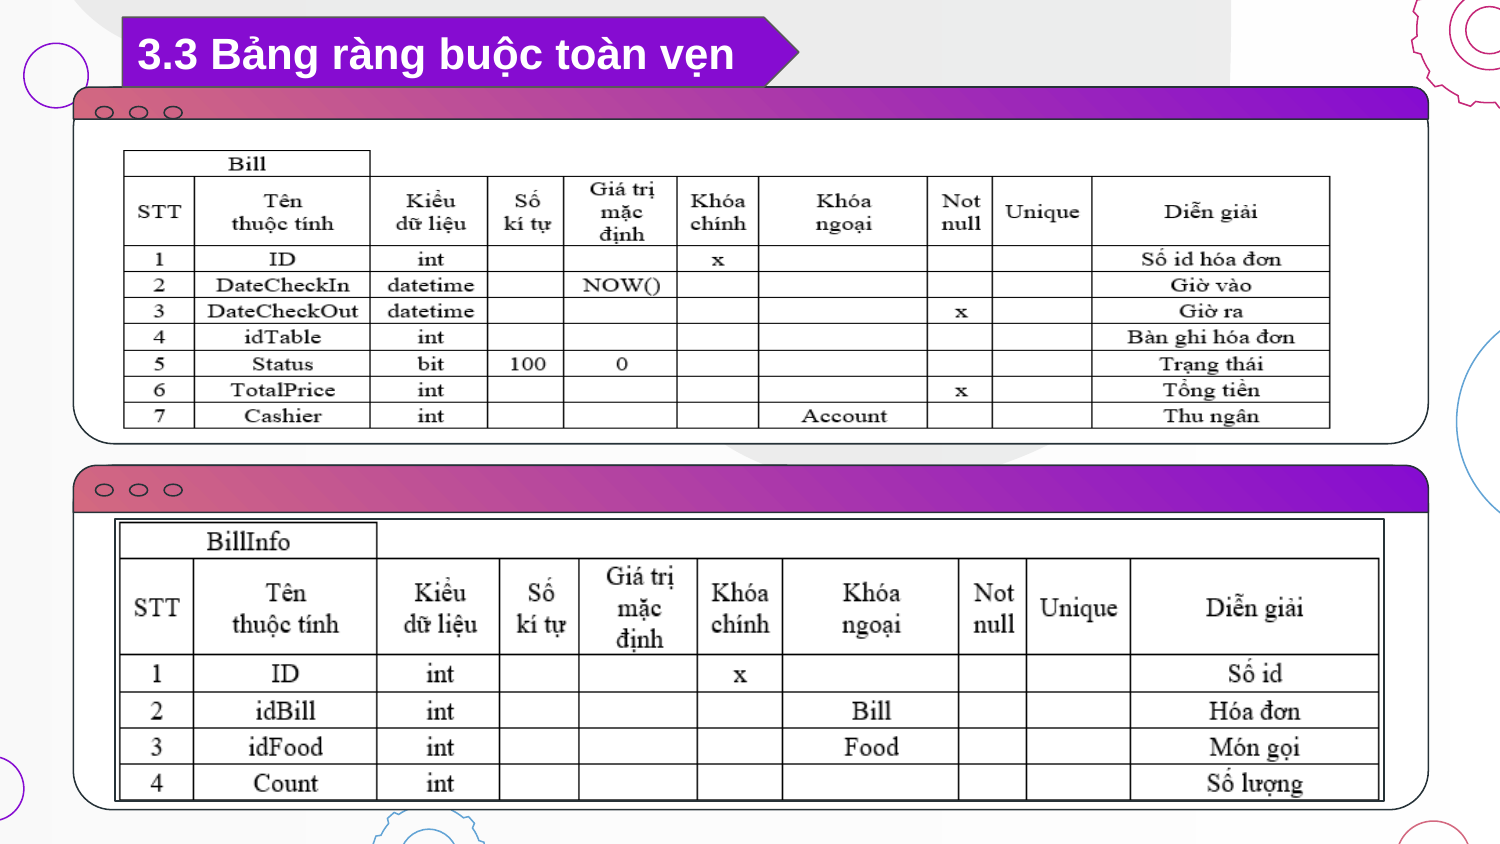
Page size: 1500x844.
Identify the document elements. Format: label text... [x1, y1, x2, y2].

picture [122, 150, 1332, 432]
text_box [73, 86, 1429, 444]
picture [115, 519, 1384, 801]
text_box 3.3 Bảng ràng buộc toàn vẹn [122, 17, 799, 85]
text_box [73, 465, 1429, 810]
